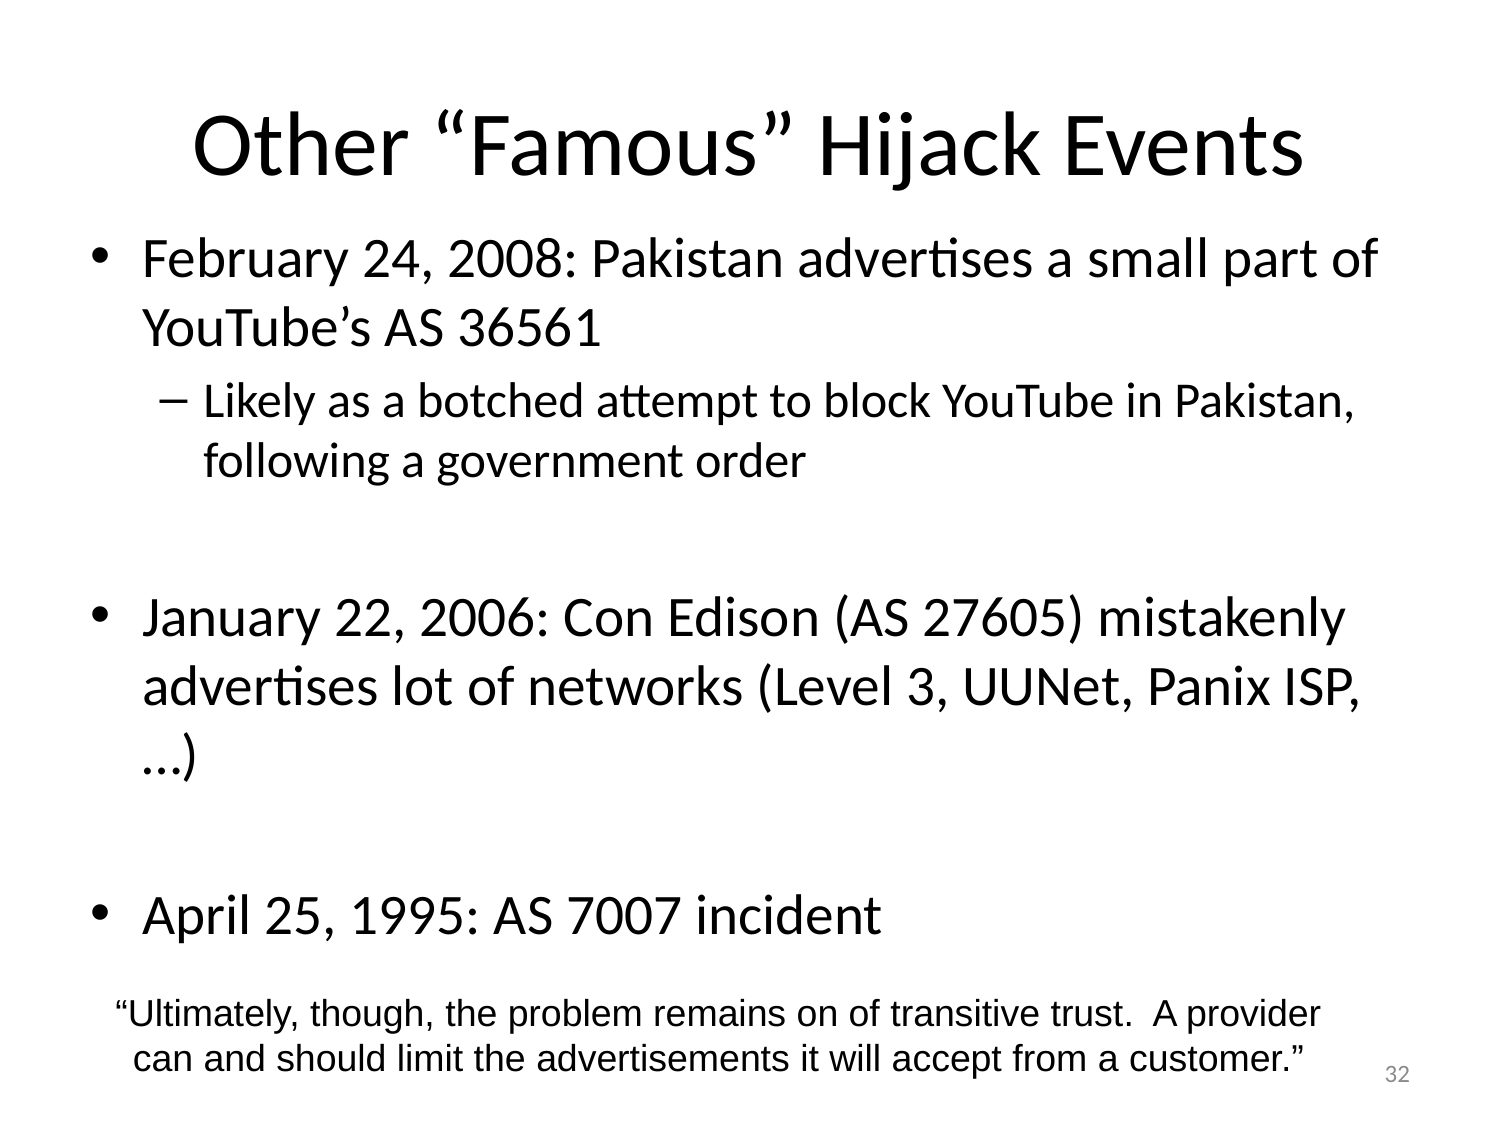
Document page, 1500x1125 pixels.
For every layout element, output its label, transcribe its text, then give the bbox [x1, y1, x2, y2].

slide_number 32 [1074, 1042, 1425, 1103]
text_box “Ultimately, though, the problem remains on of transitive trust. A provider can and should limit the advertisements it will accept from a customer.” [87, 981, 1350, 1087]
list February 24, 2008: Pakistan advertises a small part of YouTube’s AS 36561 Likely as a botched attempt to block YouTube in Pakistan, following a government order January 22, 2006: Con Edison (AS 27605) mistakenly advertises lot of networks (Level 3, UUNet, Panix ISP, …) April 25, 1995: AS 7007 incident [75, 212, 1425, 955]
title Other “Famous” Hijack Events [75, 45, 1425, 212]
